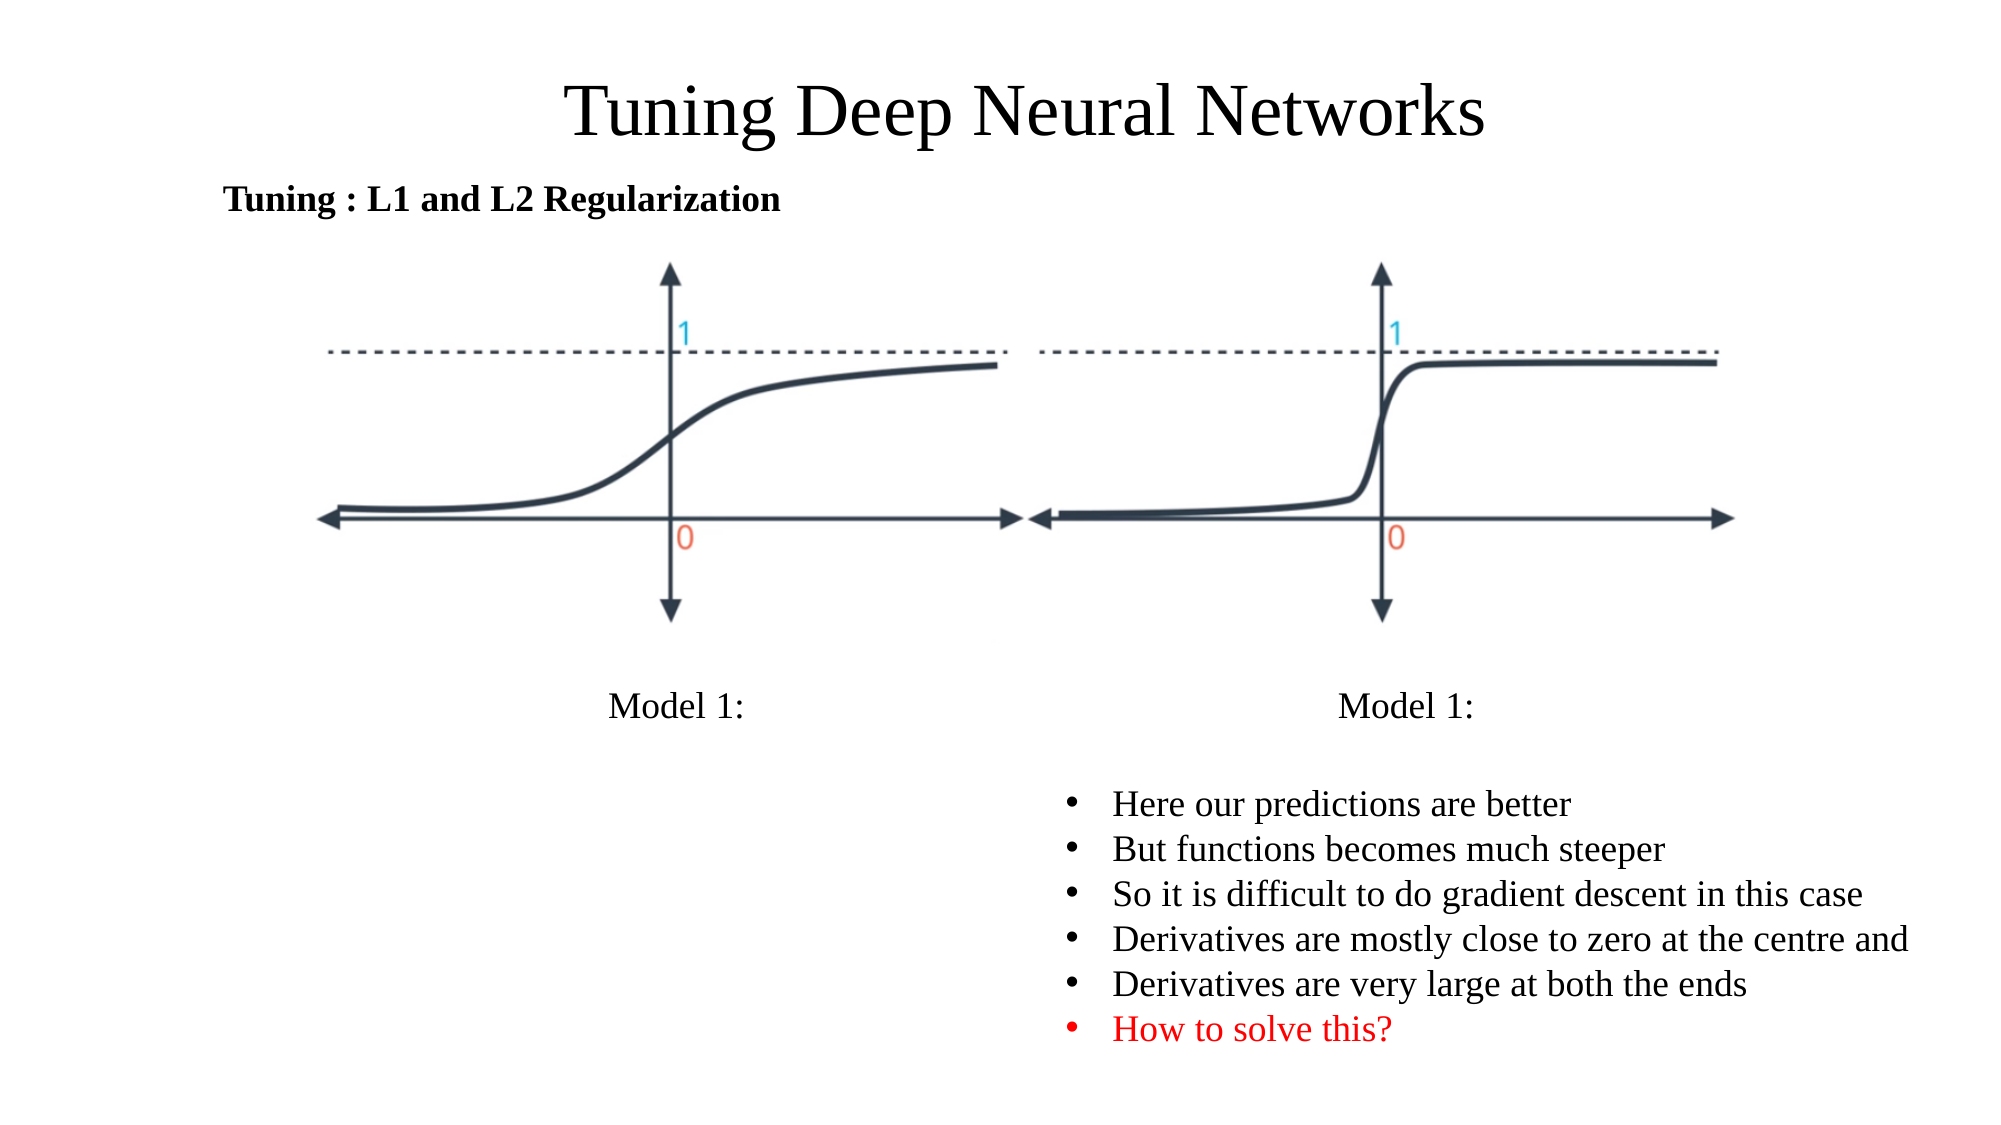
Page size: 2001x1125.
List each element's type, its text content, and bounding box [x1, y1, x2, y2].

text_box Here our predictions are better But functions becomes much steeper So it is difficult to do gradient descent in this case Derivatives are mostly close to zero at the centre and Derivatives are very large at both the ends How to solve this? [1050, 771, 1926, 1057]
text_box Tuning Deep Neural Networks [548, 48, 1508, 173]
picture [285, 233, 1770, 644]
text_box Tuning : L1 and L2 Regularization [208, 166, 797, 227]
